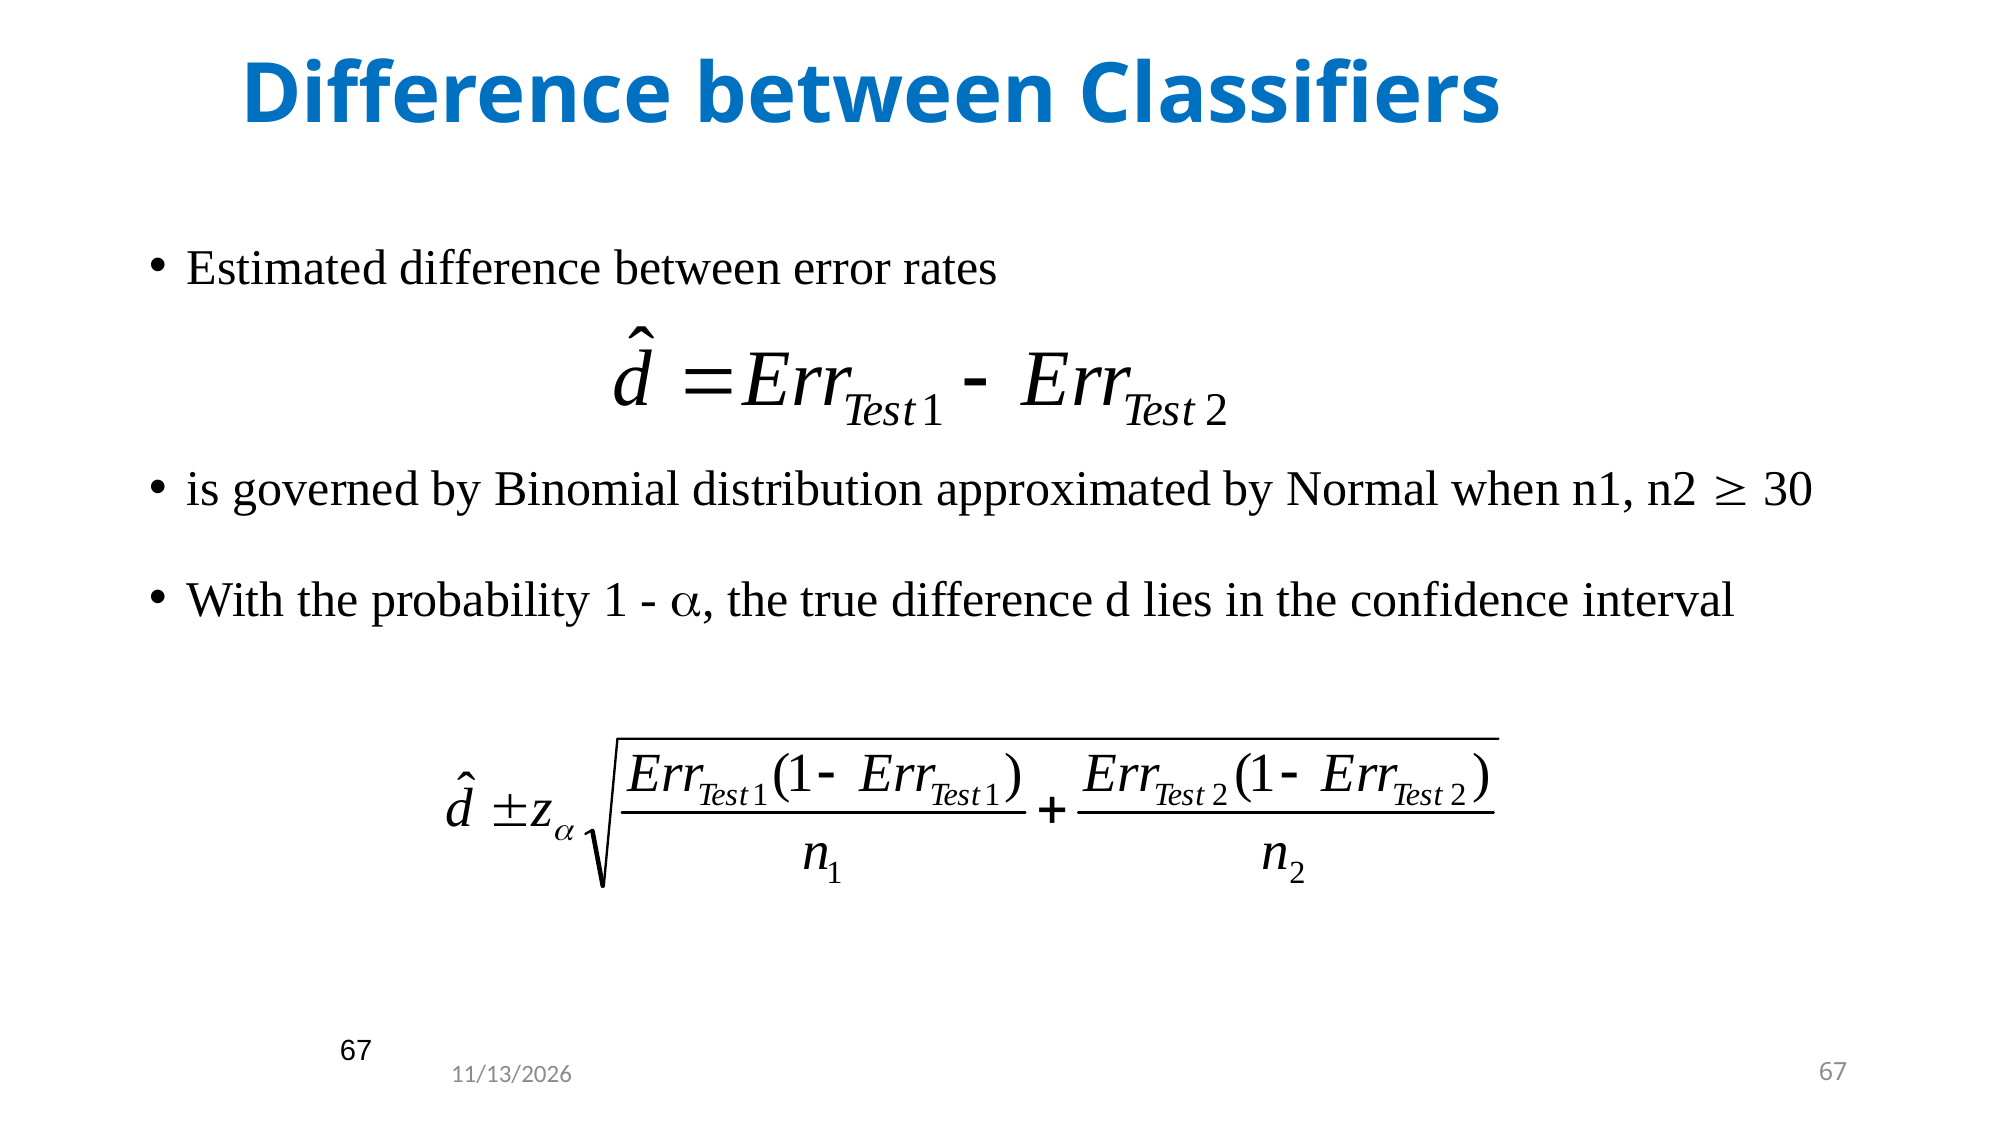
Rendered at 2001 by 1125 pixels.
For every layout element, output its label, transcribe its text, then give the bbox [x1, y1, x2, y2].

slide_number 67 [1412, 1042, 1863, 1103]
text_box 67 [325, 1024, 676, 1103]
title Difference between Classifiers [225, 1, 1800, 189]
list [599, 312, 1241, 446]
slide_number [137, 1042, 588, 1103]
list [437, 724, 1512, 900]
